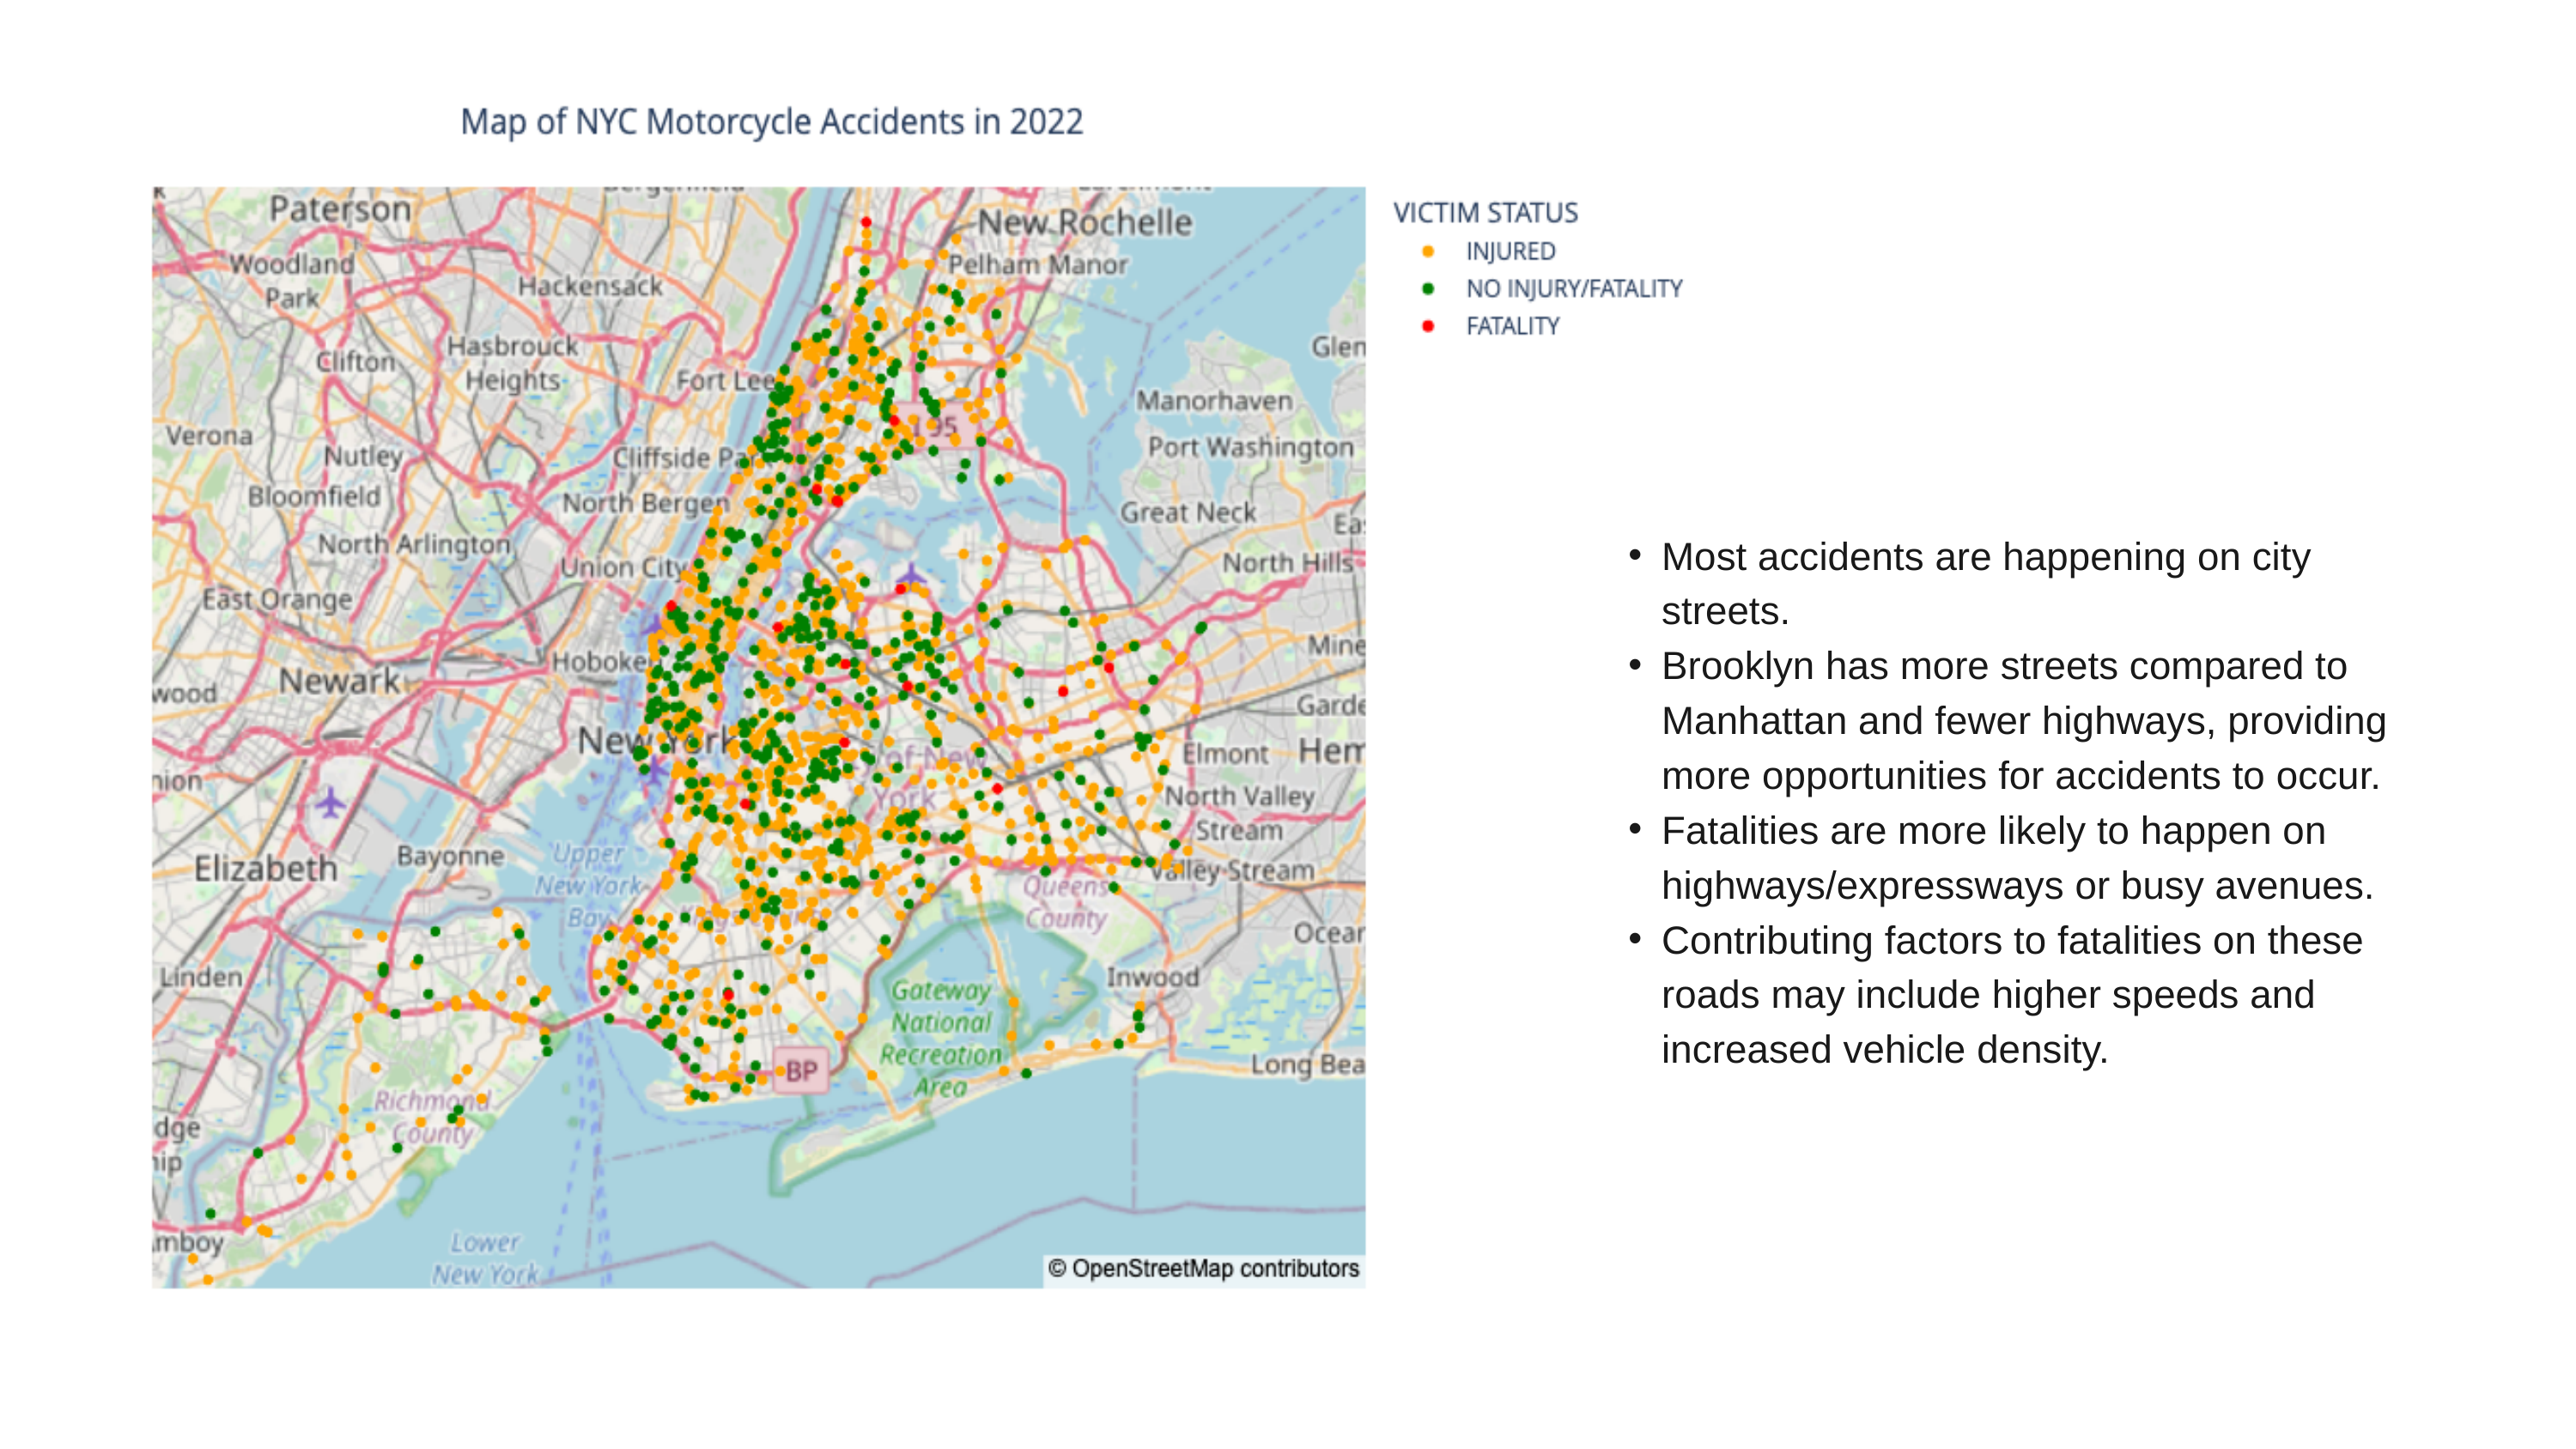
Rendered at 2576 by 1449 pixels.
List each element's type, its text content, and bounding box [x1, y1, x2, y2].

text_box [0, 70, 1718, 1446]
text_box Most accidents are happening on city streets. Brooklyn has more streets compared to Manhattan and fewer highways, providing more opportunities for accidents to occur. Fatalities are more likely to happen on highways/expressways or busy avenues. Contributing factors to fatalities on these roads may include higher speeds and increased vehicle density. [1595, 523, 2432, 1071]
